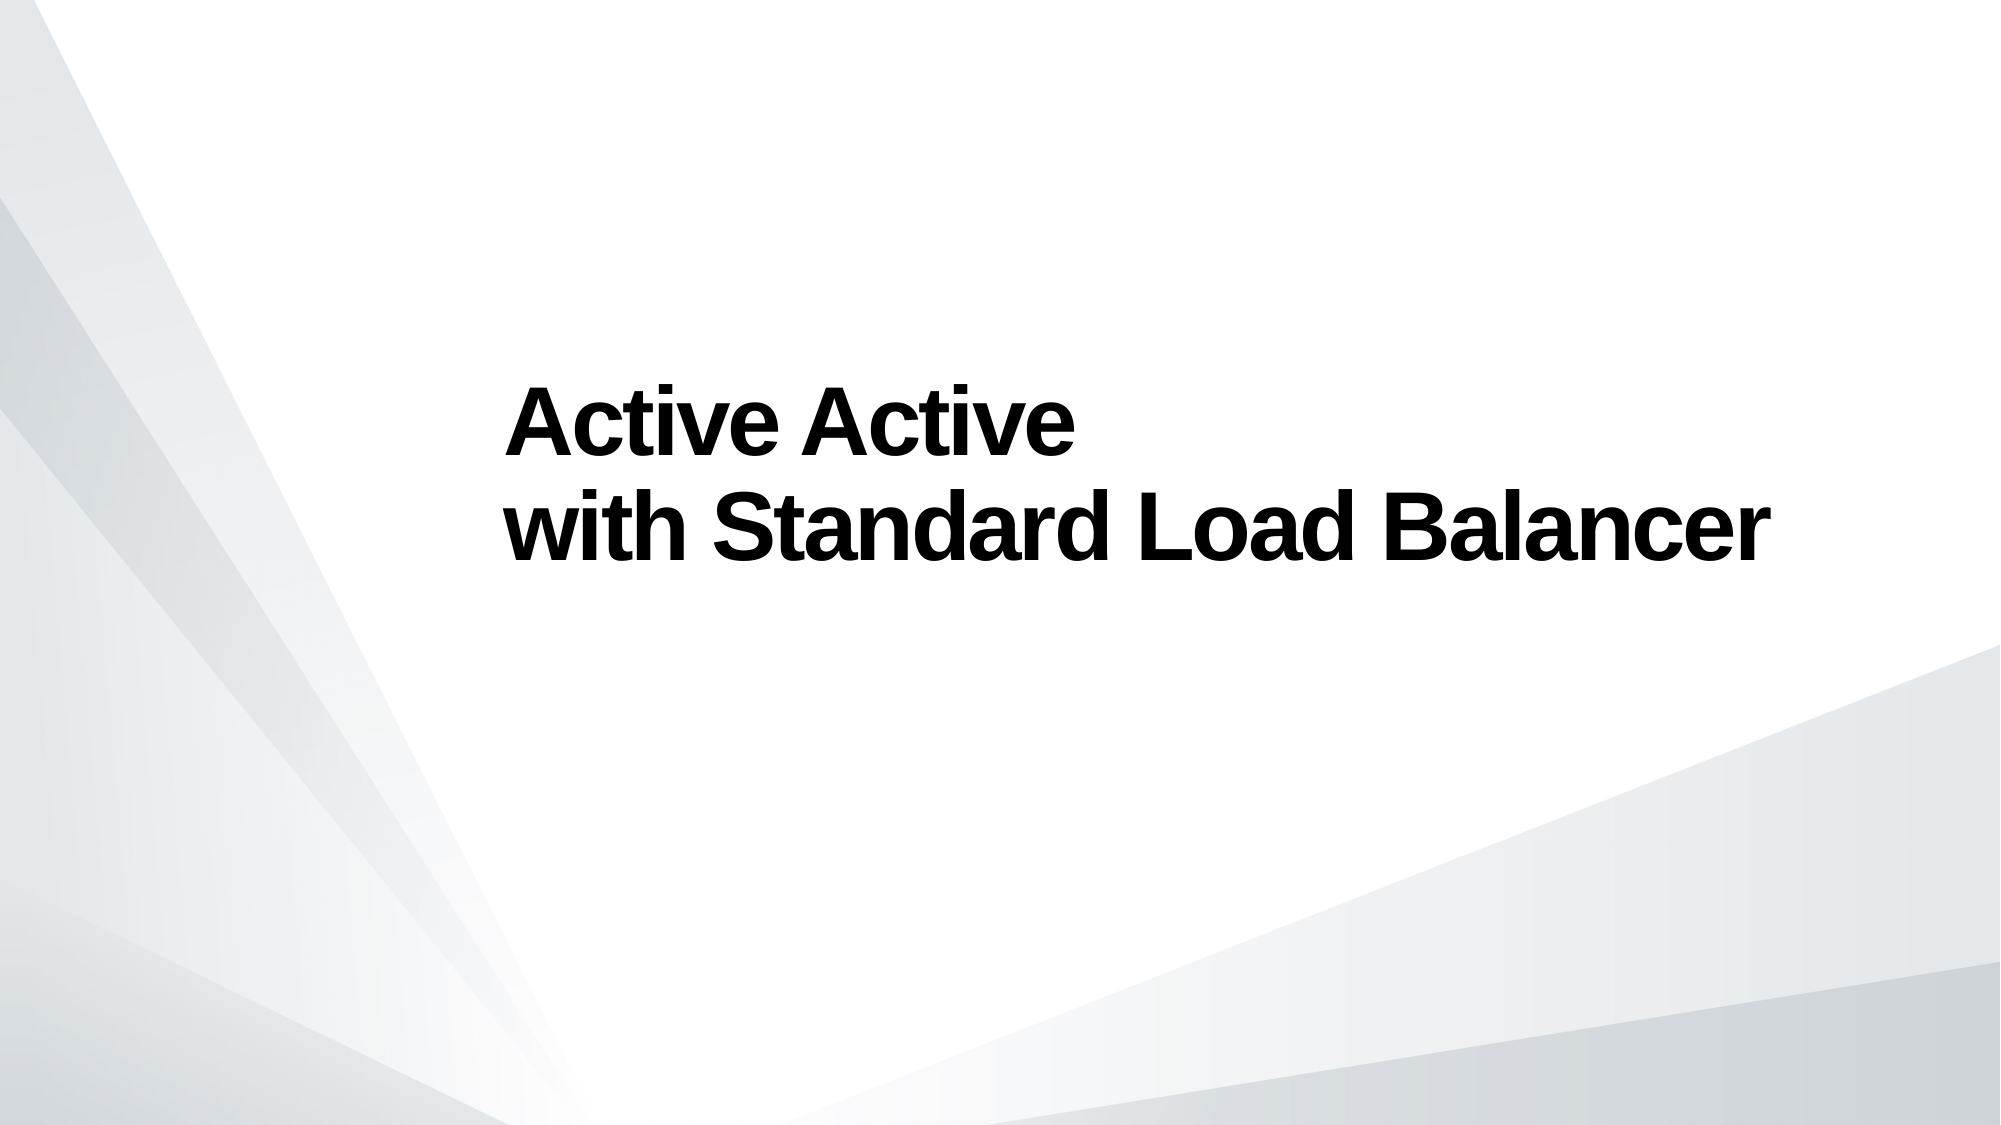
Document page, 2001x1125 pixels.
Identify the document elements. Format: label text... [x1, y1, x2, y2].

picture [0, 0, 2000, 1125]
title Active Active with Standard Load Balancer [489, 337, 1857, 590]
